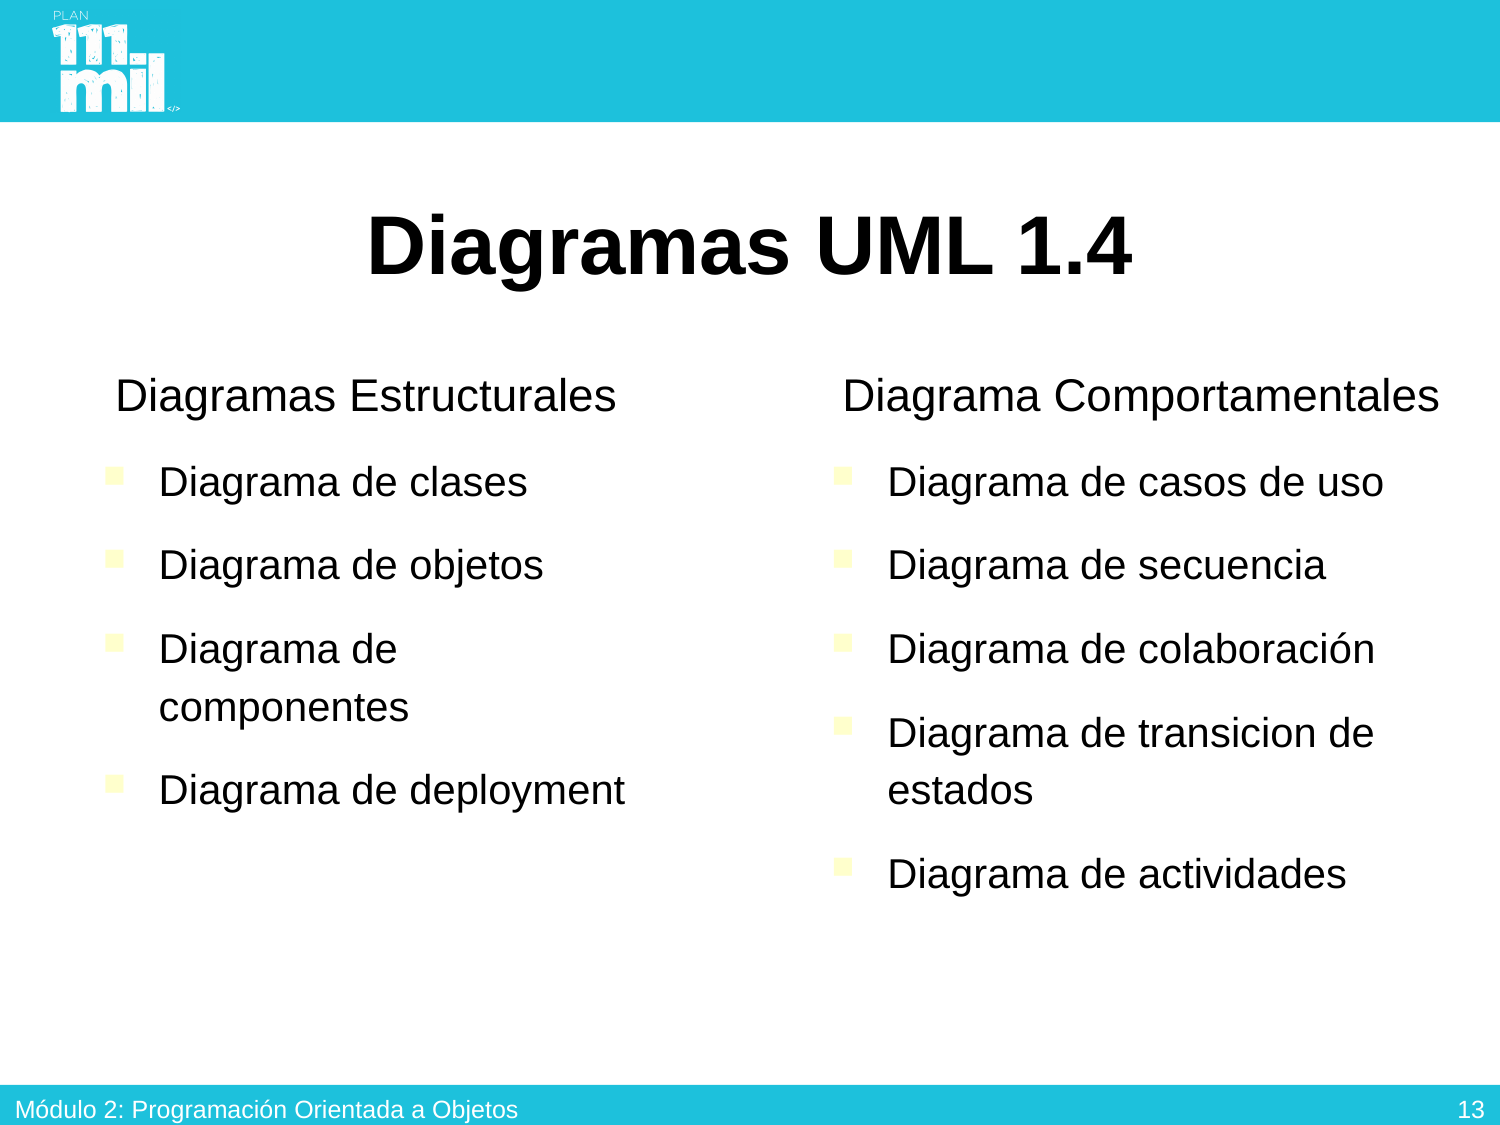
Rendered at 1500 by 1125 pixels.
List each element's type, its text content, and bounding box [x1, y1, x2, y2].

title Diagramas UML 1.4 [103, 147, 1397, 348]
slide_number 12 [1162, 1078, 1500, 1125]
footer Módulo 2: Programación Orientada a Objetos [0, 1078, 691, 1125]
text_box Diagrama Comportamentales Diagrama de casos de uso Diagrama de secuencia Diagrama de colaboración Diagrama de transicion de estados Diagrama de actividades [816, 350, 1467, 1076]
text_box Diagramas Estructurales Diagrama de clases Diagrama de objetos Diagrama de componentes Diagrama de deployment [87, 350, 645, 1076]
